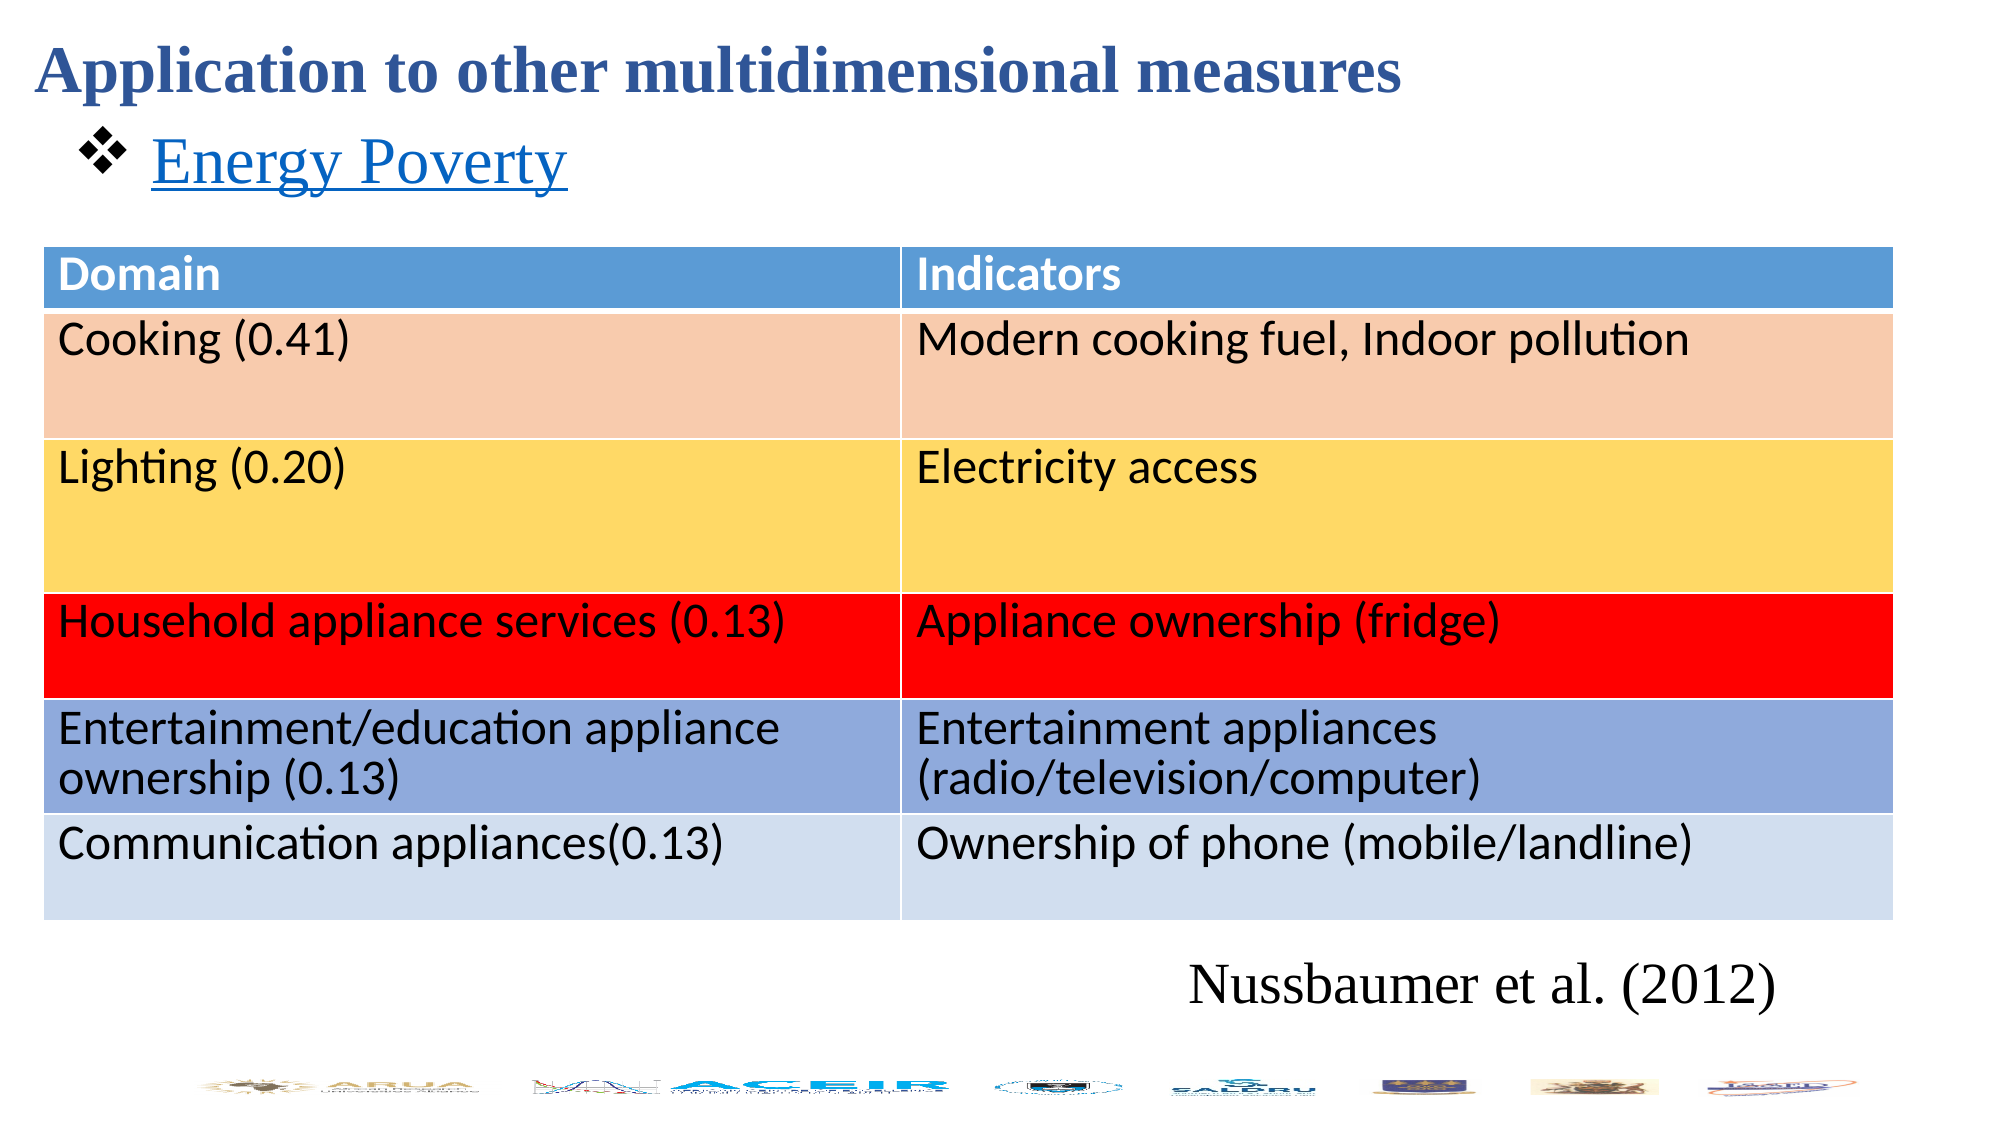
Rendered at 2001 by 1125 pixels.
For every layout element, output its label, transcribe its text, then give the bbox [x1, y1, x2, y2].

table_cell Household appliance services (0.13) [44, 594, 900, 698]
table_cell Appliance ownership (fridge) [902, 594, 1893, 698]
table_cell Modern cooking fuel, Indoor pollution [902, 314, 1893, 438]
table_cell Electricity access [902, 440, 1893, 592]
table_cell Communication appliances(0.13) [44, 815, 900, 920]
table_cell Entertainment/education appliance ownership (0.13) [44, 700, 900, 813]
title Application to other multidimensional measures [19, 23, 2000, 119]
table_cell Cooking (0.41) [44, 314, 900, 438]
table_header Domain [44, 247, 900, 308]
list Energy Poverty [58, 118, 1943, 1010]
table_header Indicators [902, 247, 1893, 308]
table_cell Ownership of phone (mobile/landline) [902, 815, 1893, 920]
table_cell Lighting (0.20) [44, 440, 900, 592]
text_box Nussbaumer et al. (2012) [1173, 937, 1894, 1023]
table_cell Entertainment appliances (radio/television/computer) [902, 700, 1893, 813]
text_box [194, 1078, 1860, 1097]
